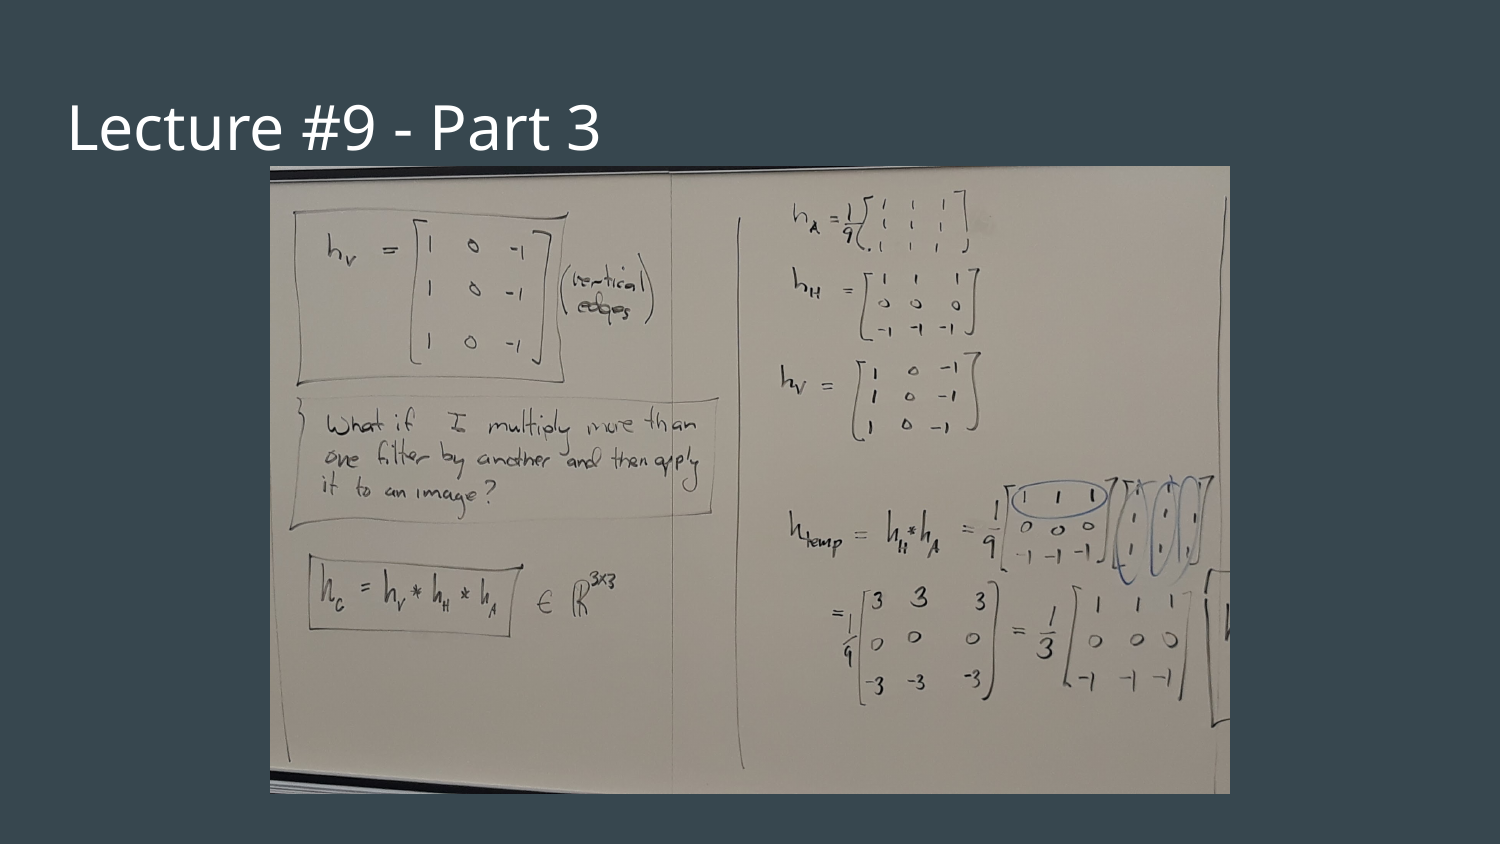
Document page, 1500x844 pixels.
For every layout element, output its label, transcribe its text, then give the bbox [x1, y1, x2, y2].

title Lecture #9 - Part 3 [51, 72, 1449, 167]
picture [270, 166, 1230, 794]
